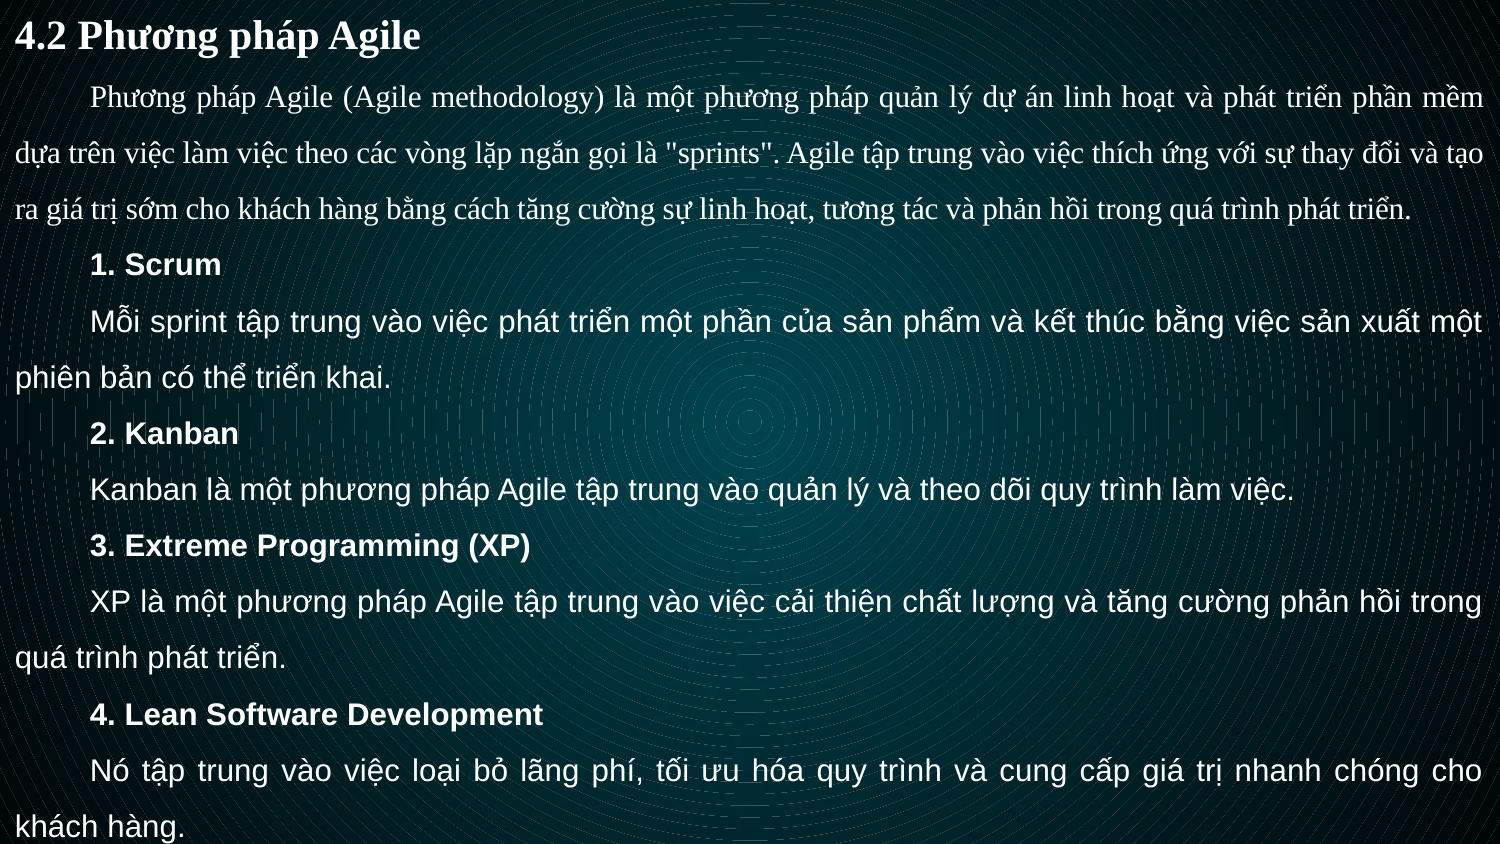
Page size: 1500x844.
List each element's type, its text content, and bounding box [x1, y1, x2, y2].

text_box 4.2 Phương pháp Agile Phương pháp Agile (Agile methodology) là một phương pháp quản lý dự án linh hoạt và phát triển phần mềm dựa trên việc làm việc theo các vòng lặp ngắn gọi là "sprints". Agile tập trung vào việc thích ứng với sự thay đổi và tạo ra giá trị sớm cho khách hàng bằng cách tăng cường sự linh hoạt, tương tác và phản hồi trong quá trình phát triển. 1. Scrum Mỗi sprint tập trung vào việc phát triển một phần của sản phẩm và kết thúc bằng việc sản xuất một phiên bản có thể triển khai. 2. Kanban Kanban là một phương pháp Agile tập trung vào quản lý và theo dõi quy trình làm việc. 3. Extreme Programming (XP) XP là một phương pháp Agile tập trung vào việc cải thiện chất lượng và tăng cường phản hồi trong quá trình phát triển. 4. Lean Software Development Nó tập trung vào việc loại bỏ lãng phí, tối ưu hóa quy trình và cung cấp giá trị nhanh chóng cho khách hàng. [0, 0, 1500, 844]
